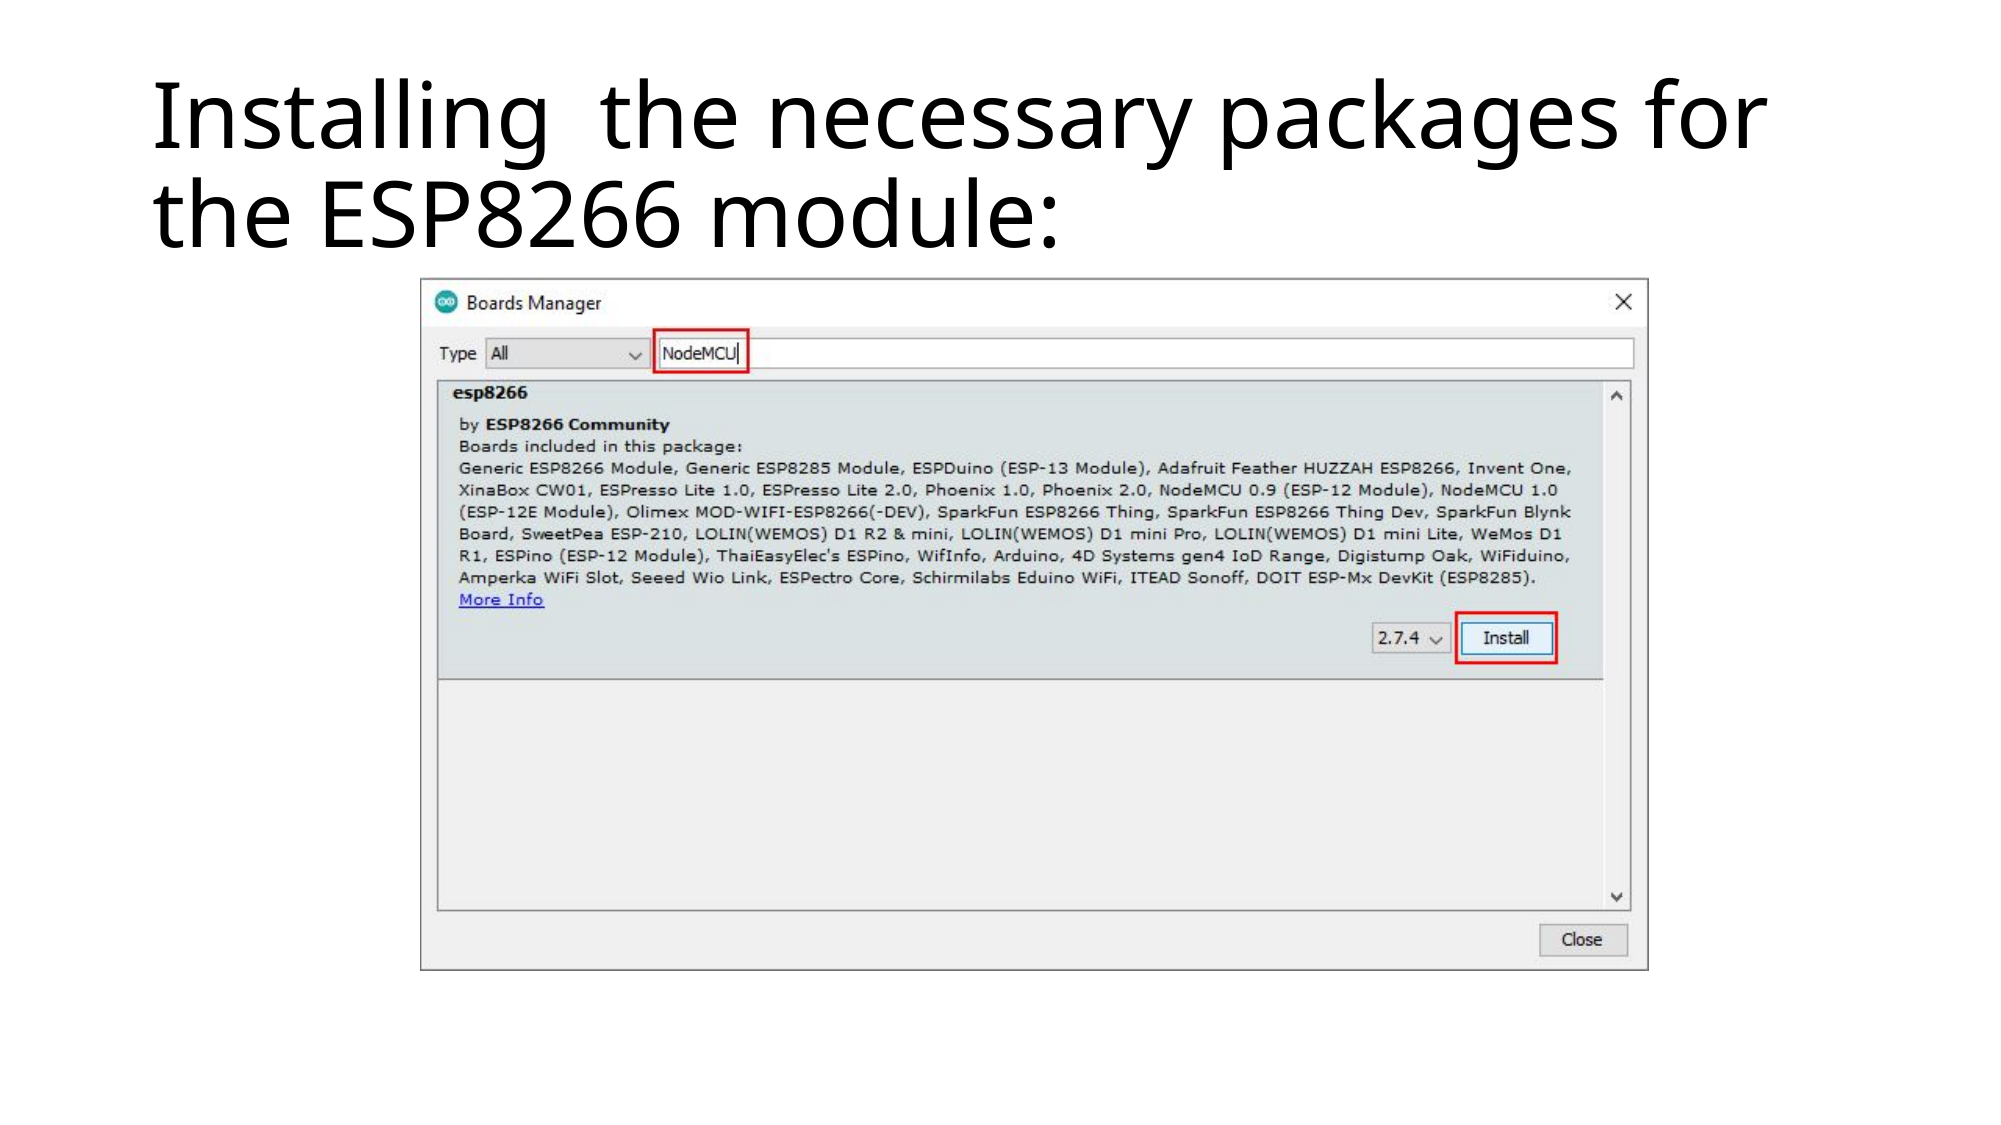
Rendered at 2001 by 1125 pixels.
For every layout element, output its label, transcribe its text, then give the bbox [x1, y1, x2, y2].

picture [420, 277, 1649, 972]
title Installing the necessary packages for the ESP8266 module: [137, 59, 1863, 278]
